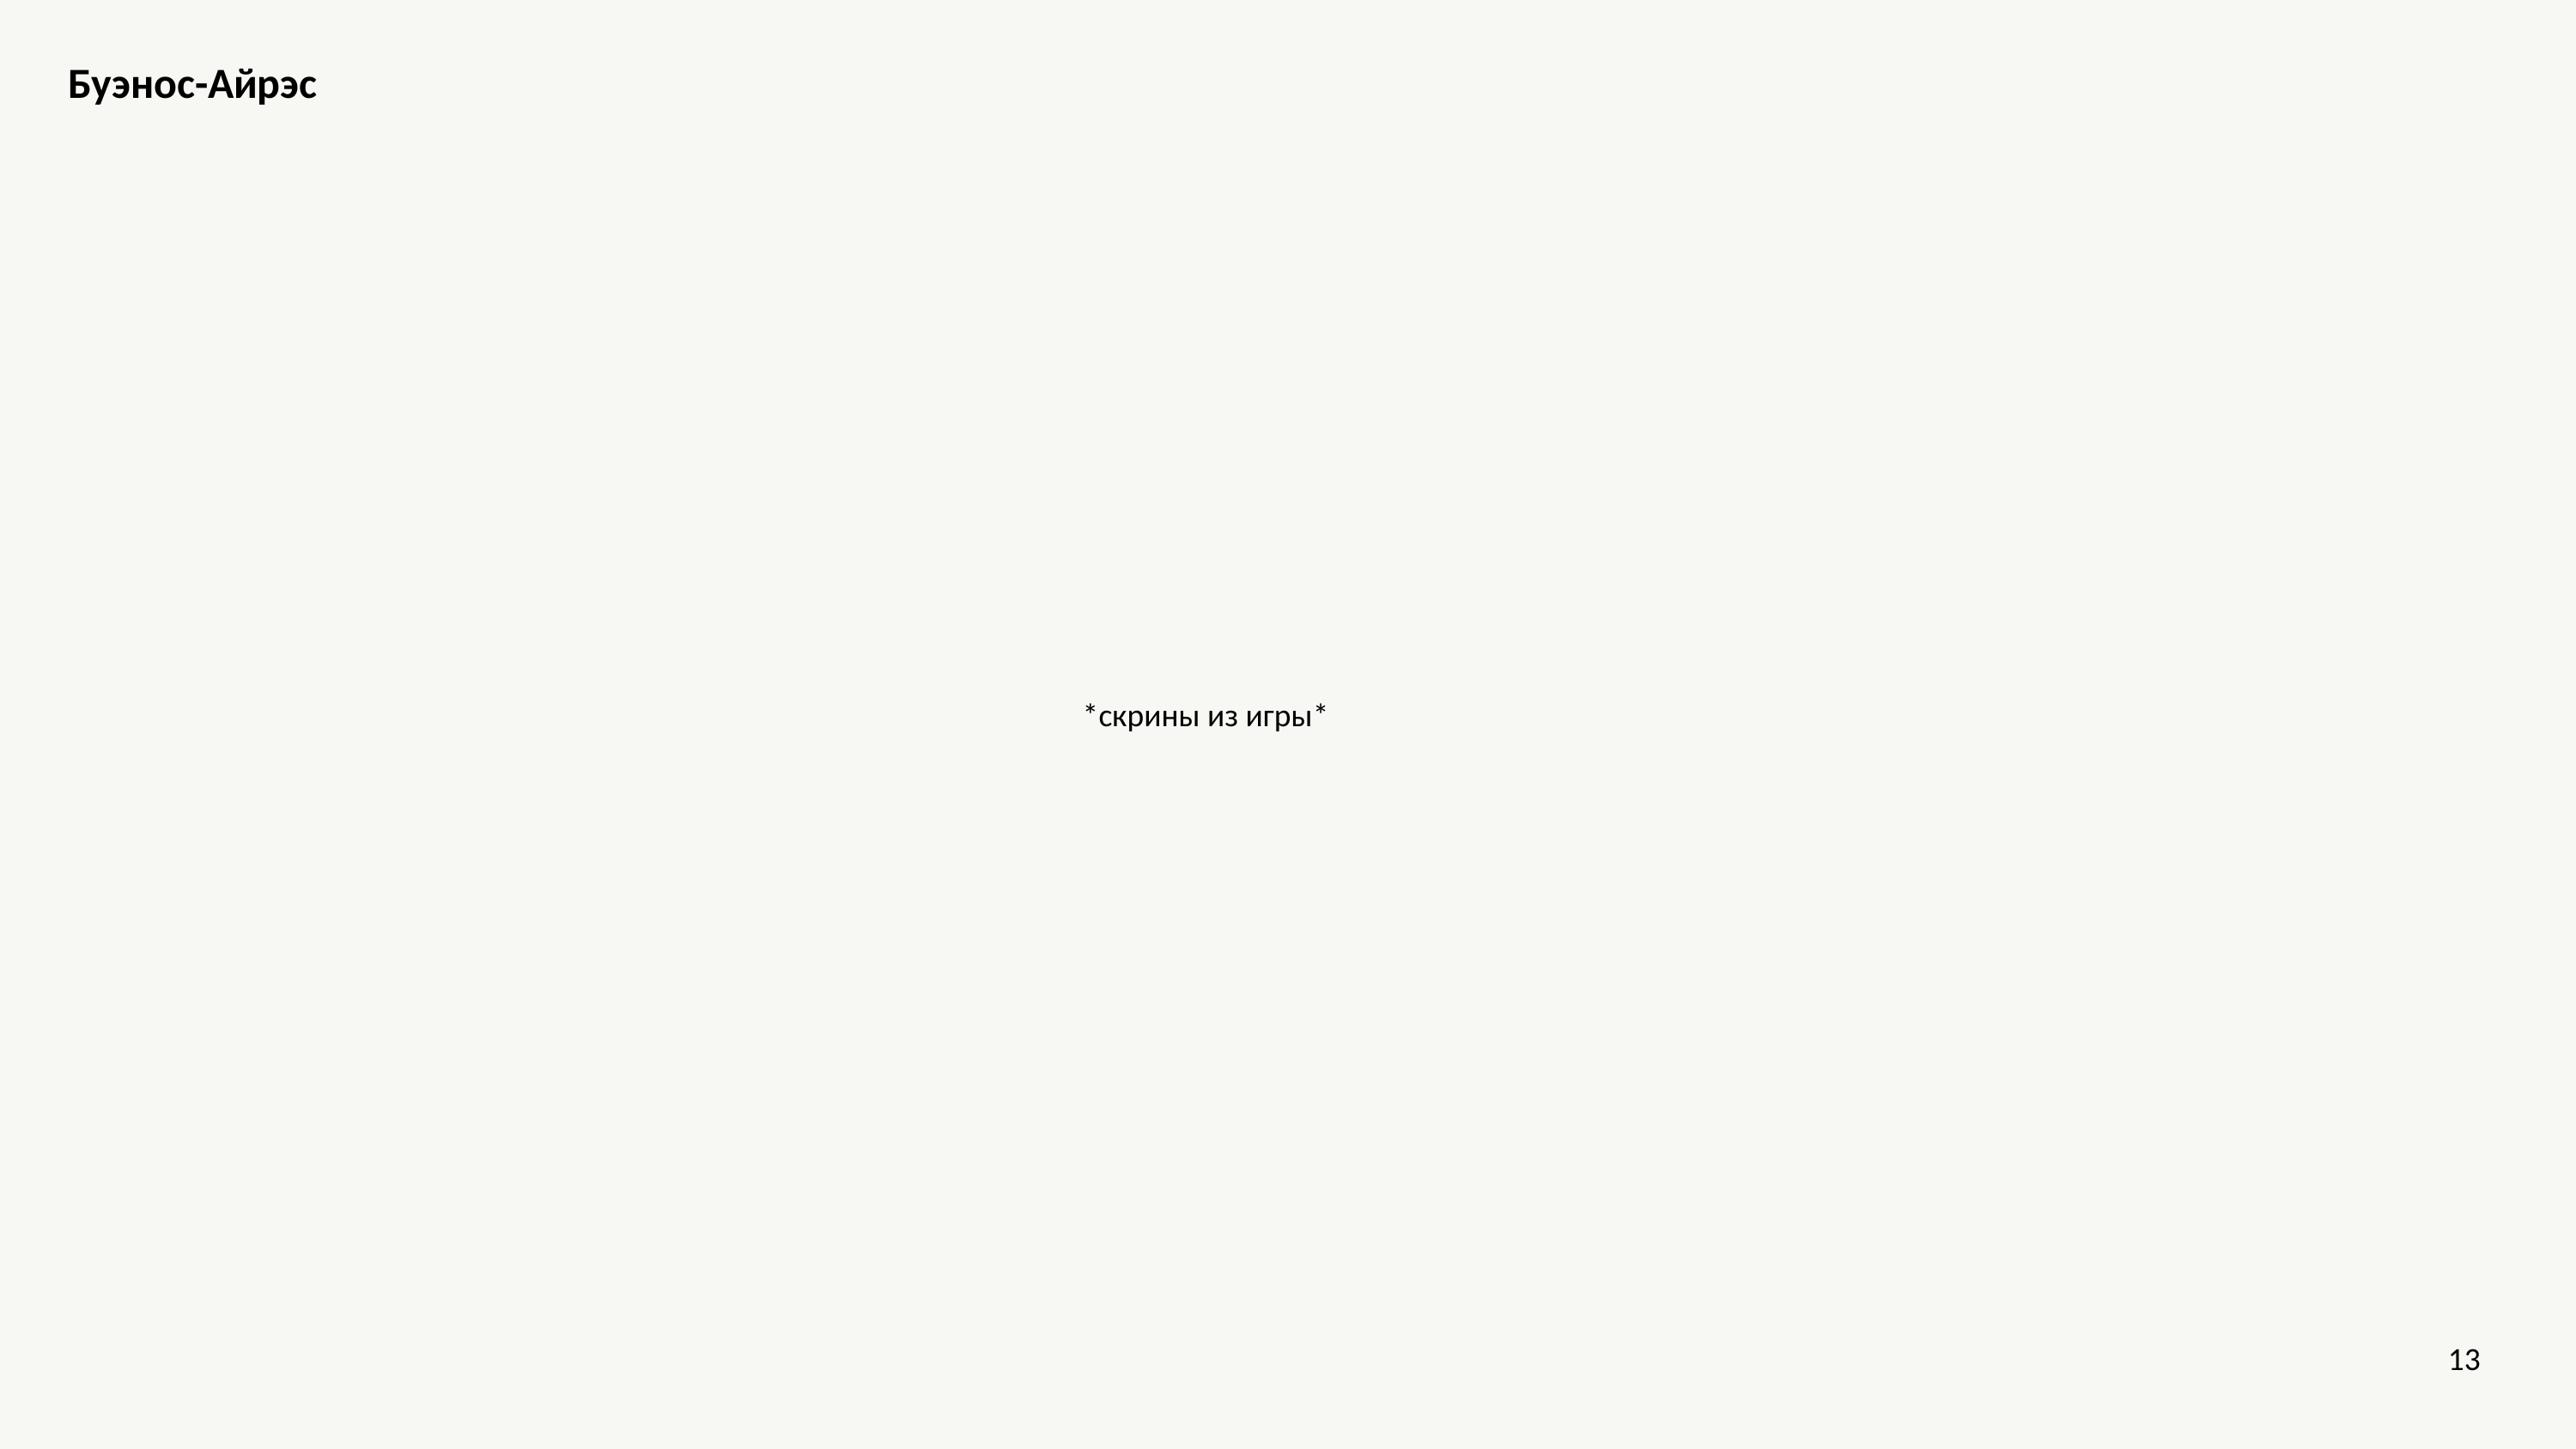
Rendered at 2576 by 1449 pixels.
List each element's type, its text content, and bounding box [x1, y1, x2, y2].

text_box Буэнос-Айрэс [55, 48, 670, 113]
text_box 13 [2435, 1331, 2494, 1384]
text_box *скрины из игры* [1069, 688, 1342, 740]
